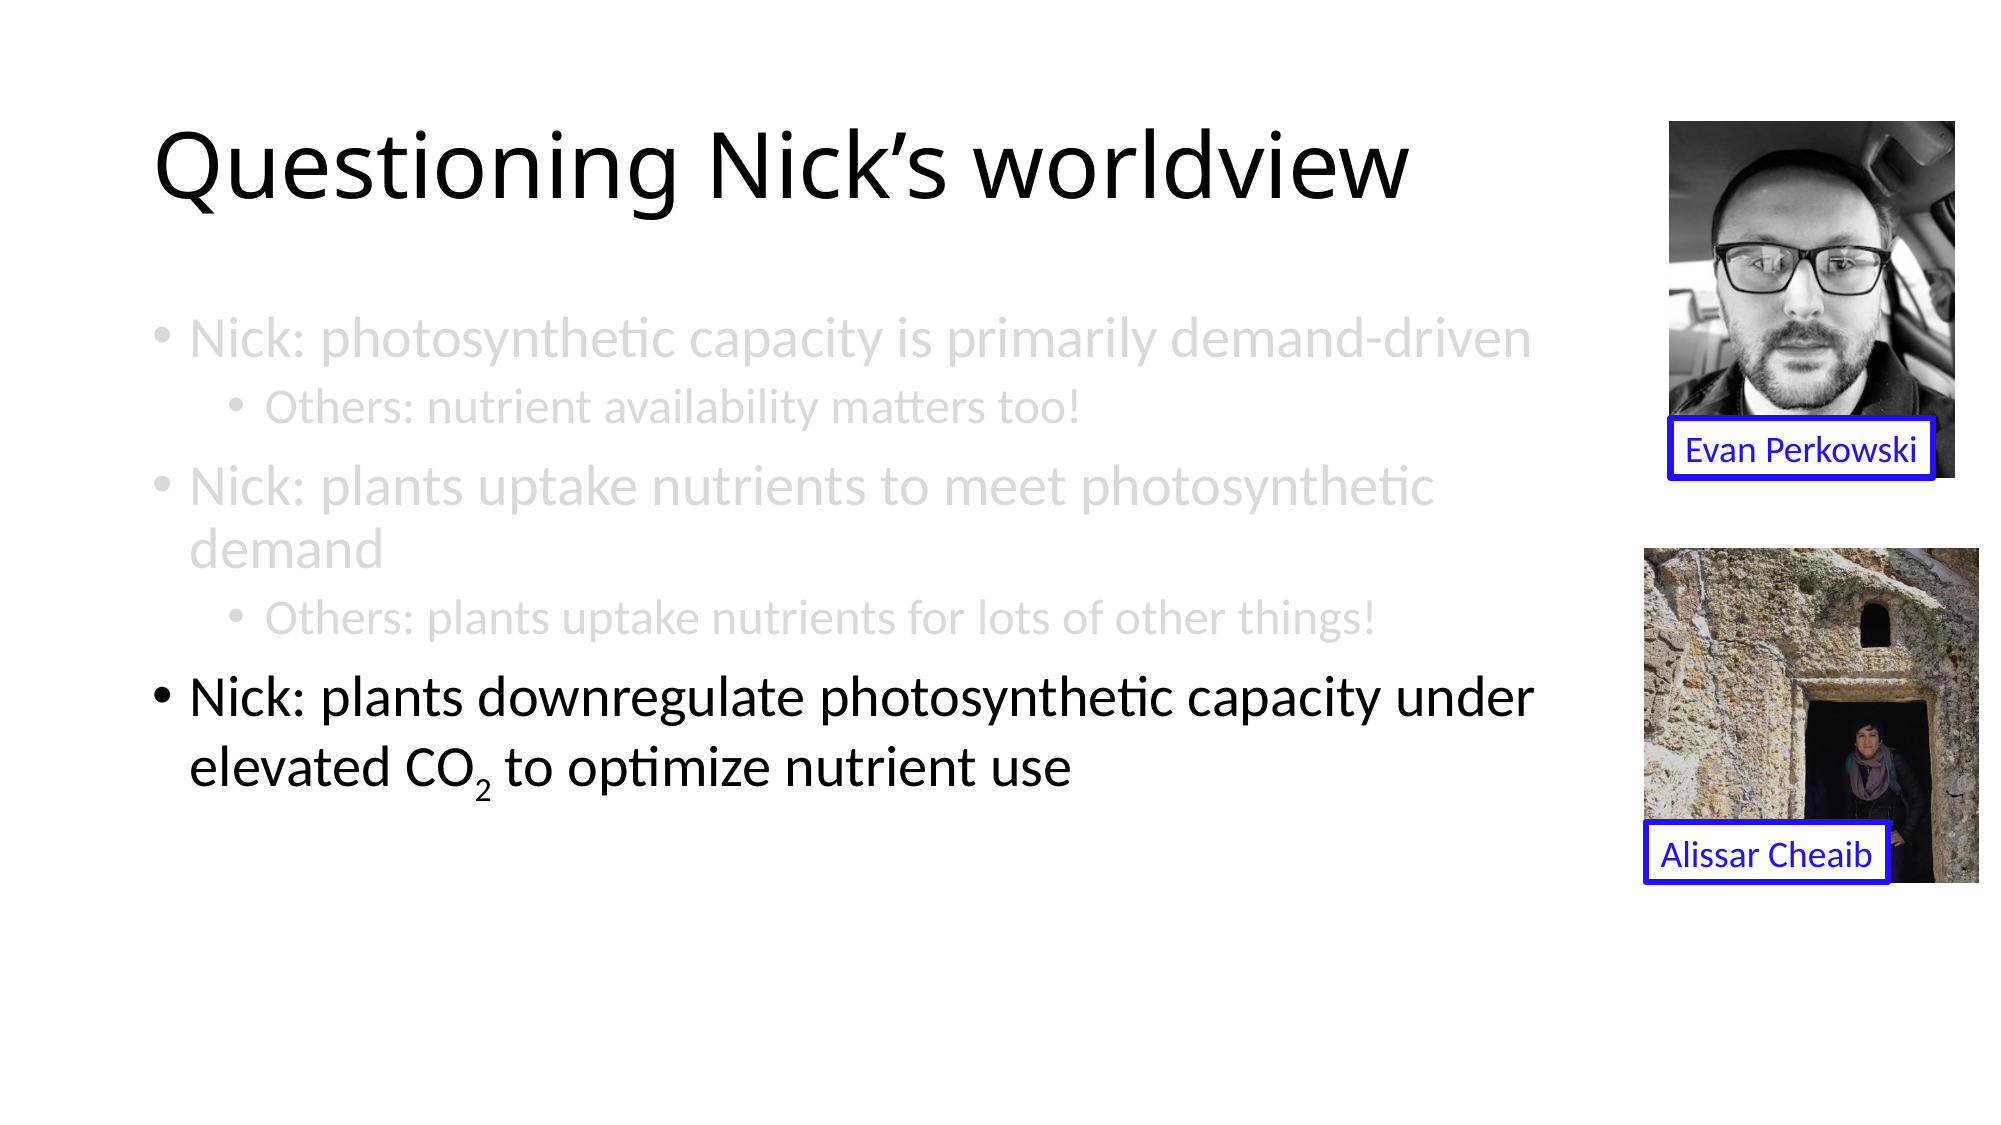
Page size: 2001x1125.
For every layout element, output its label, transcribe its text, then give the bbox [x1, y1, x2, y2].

picture [1669, 121, 1955, 478]
picture [1644, 548, 1979, 883]
list Nick: photosynthetic capacity is primarily demand-driven Others: nutrient availability matters too! Nick: plants uptake nutrients to meet photosynthetic demand Others: plants uptake nutrients for lots of other things! Nick: plants downregulate photosynthetic capacity under elevated CO2 to optimize nutrient use [137, 299, 1632, 1014]
title Questioning Nick’s worldview [137, 59, 1863, 278]
